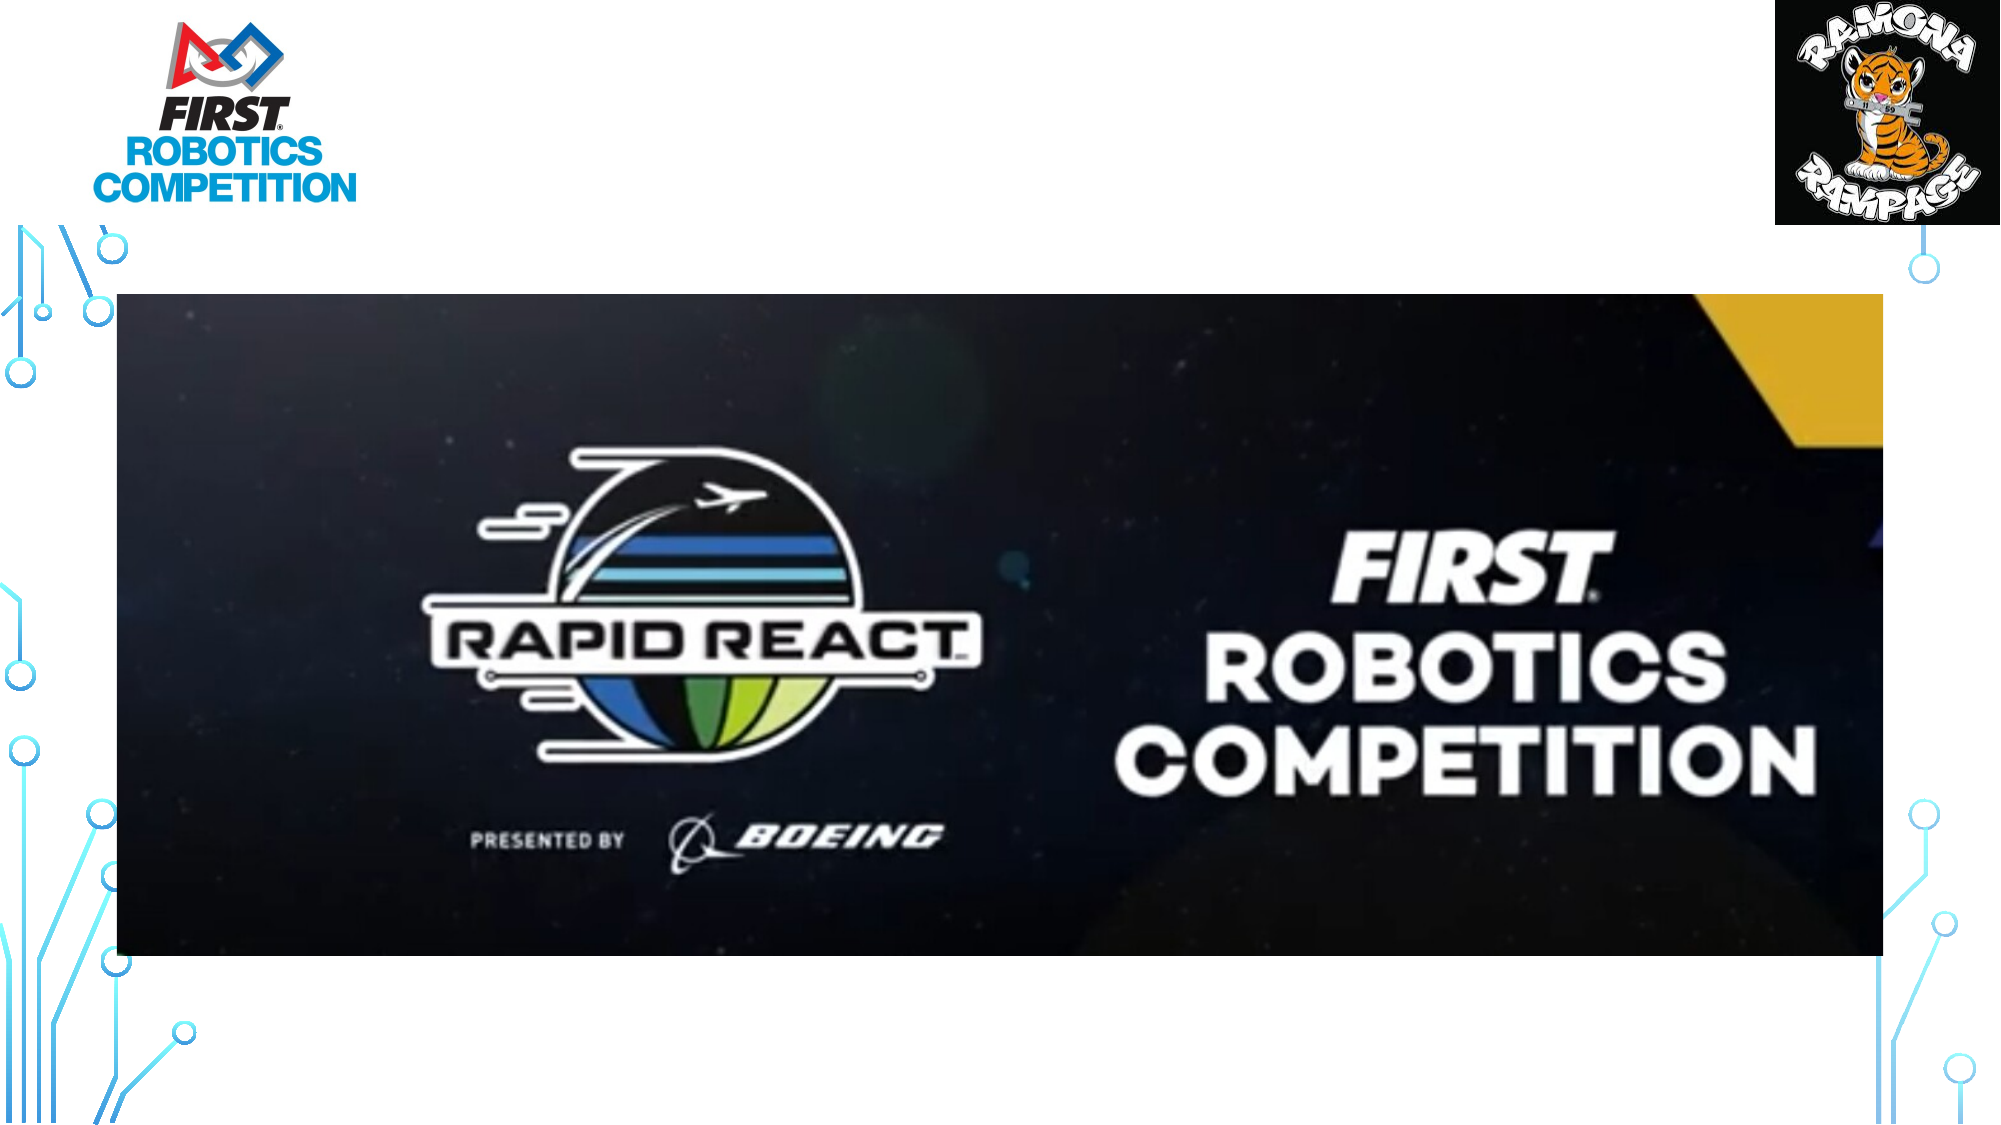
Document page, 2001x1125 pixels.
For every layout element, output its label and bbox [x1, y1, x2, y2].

picture [116, 293, 1884, 956]
picture [0, 0, 451, 226]
picture [1774, 0, 2000, 226]
